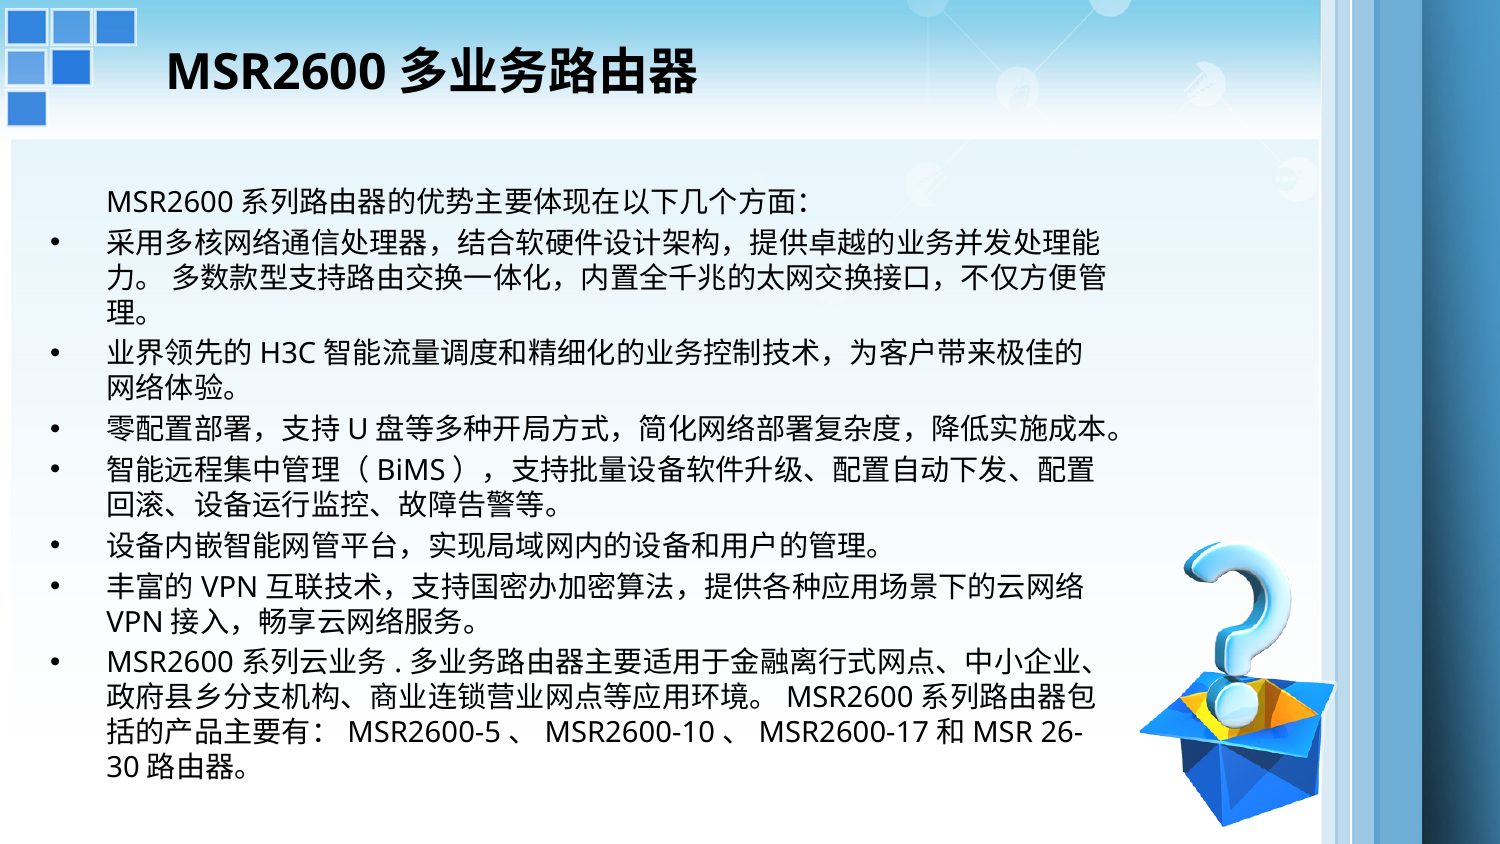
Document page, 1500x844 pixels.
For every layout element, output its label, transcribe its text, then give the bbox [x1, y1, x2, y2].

text_box MSR2600系列路由器的优势主要体现在以下几个方面： 采用多核网络通信处理器，结合软硬件设计架构，提供卓越的业务并发处理能力。 多数款型支持路由交换一体化，内置全千兆的太网交换接口，不仅方便管理。 业界领先的H3C智能流量调度和精细化的业务控制技术，为客户带来极佳的网络体验。 零配置部署，支持U盘等多种开局方式，简化网络部署复杂度，降低实施成本。 智能远程集中管理（BiMS），支持批量设备软件升级、配置自动下发、配置回滚、设备运行监控、故障告警等。 设备内嵌智能网管平台，实现局域网内的设备和用户的管理。 丰富的VPN互联技术，支持国密办加密算法，提供各种应用场景下的云网络VPN接入，畅享云网络服务。 MSR2600系列云业务.多业务路由器主要适用于金融离行式网点、中小企业、政府县乡分支机构、商业连锁营业网点等应用环境。MSR2600系列路由器包括的产品主要有：MSR2600-5、MSR2600-10、MSR2600-17和MSR 26-30路由器。 [35, 175, 1125, 824]
picture [0, 0, 1500, 844]
title MSR2600多业务路由器 [150, 31, 950, 108]
